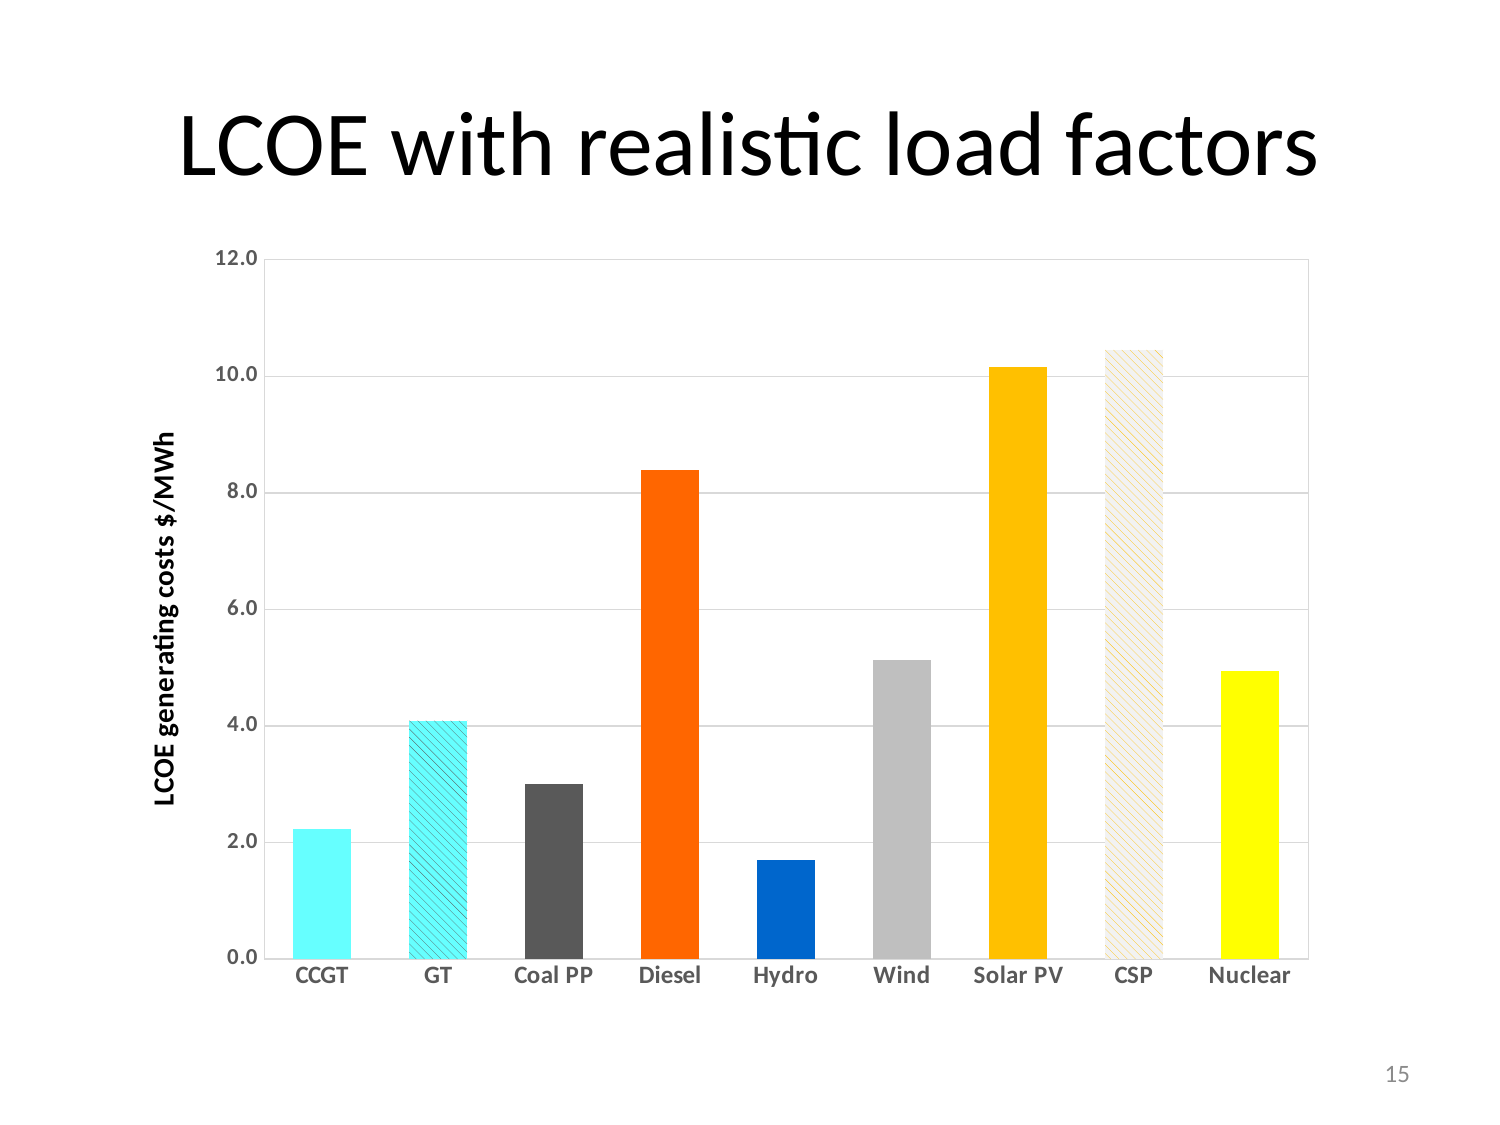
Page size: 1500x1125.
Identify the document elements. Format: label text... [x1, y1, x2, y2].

title LCOE with realistic load factors [75, 45, 1425, 233]
slide_number 15 [1074, 1042, 1425, 1103]
chart [116, 232, 1333, 1006]
